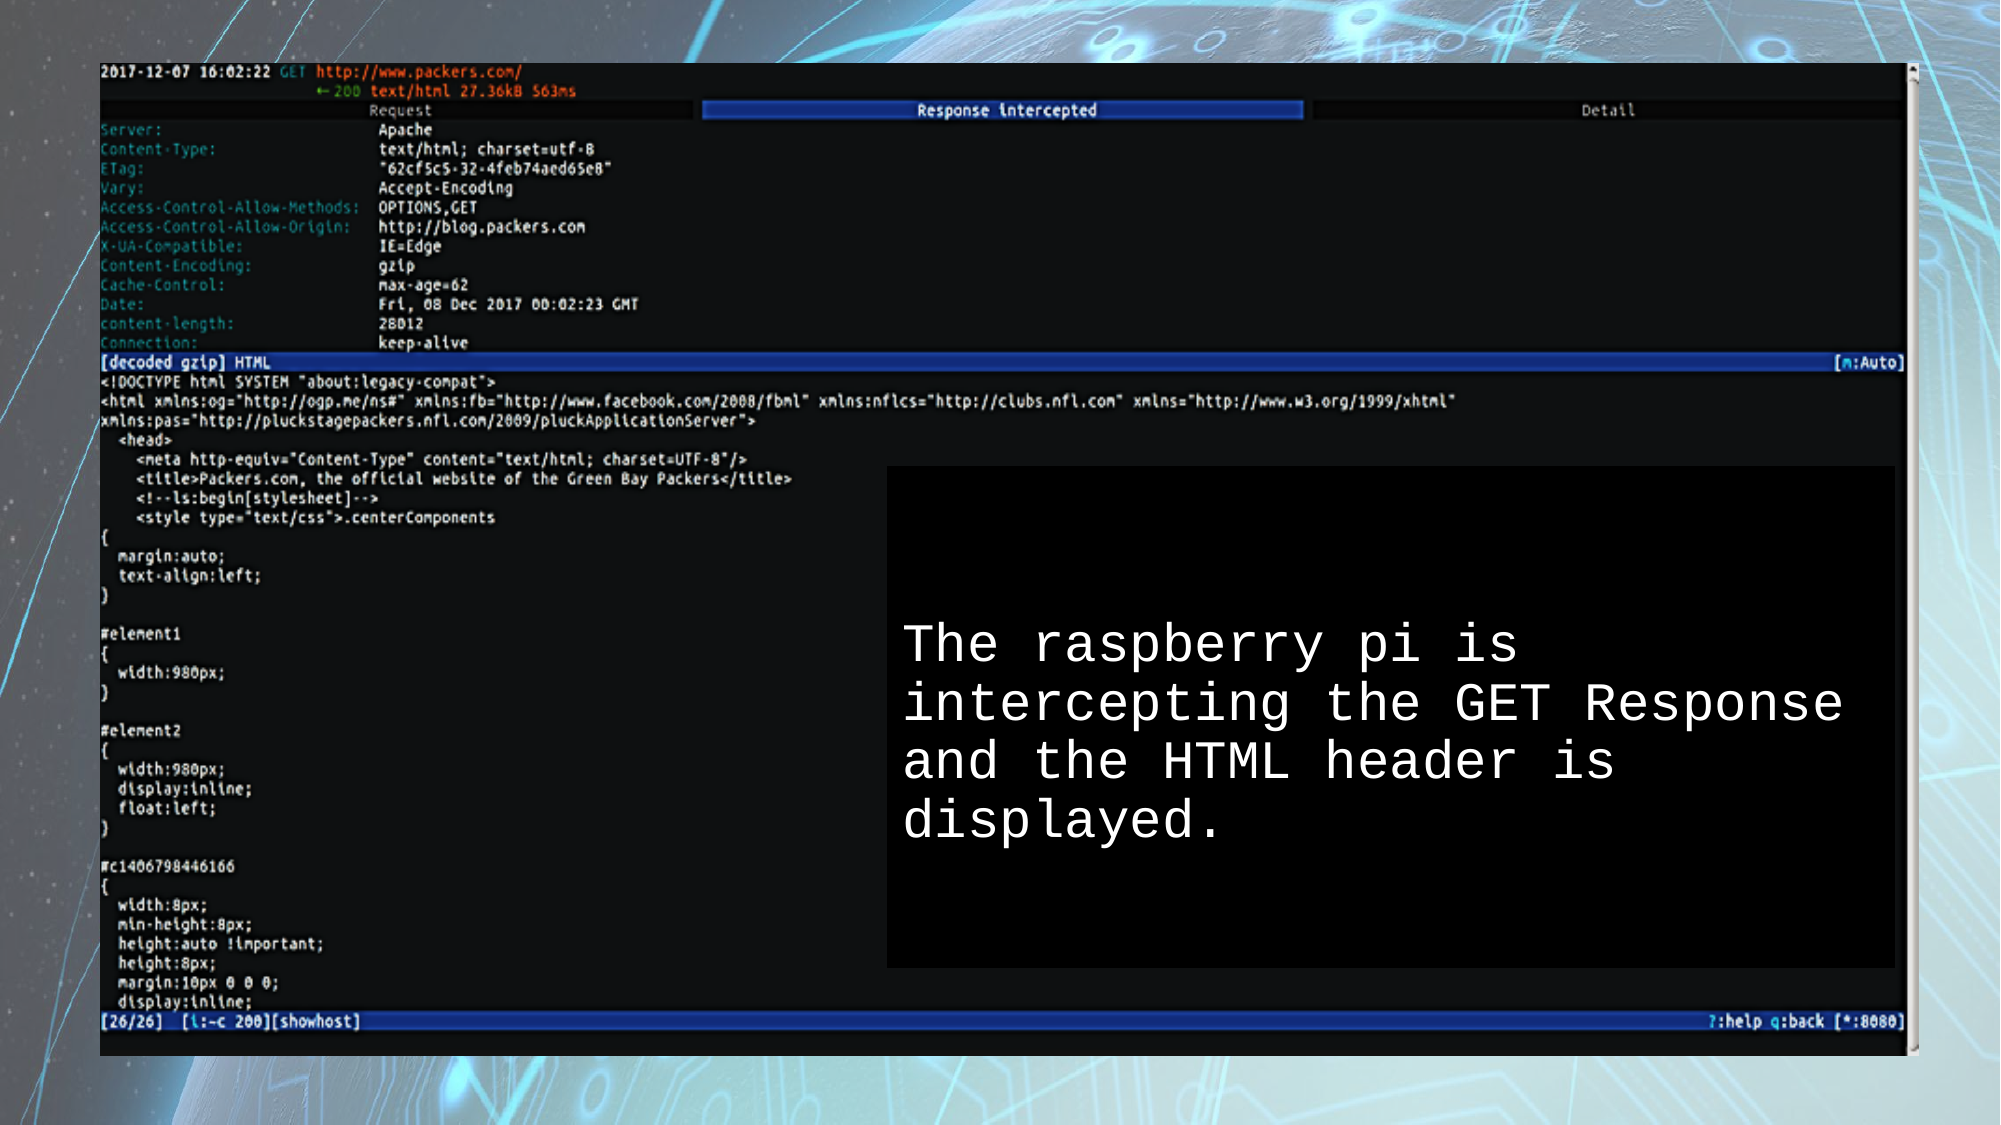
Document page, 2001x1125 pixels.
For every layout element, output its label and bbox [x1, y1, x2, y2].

picture [100, 63, 1919, 1056]
